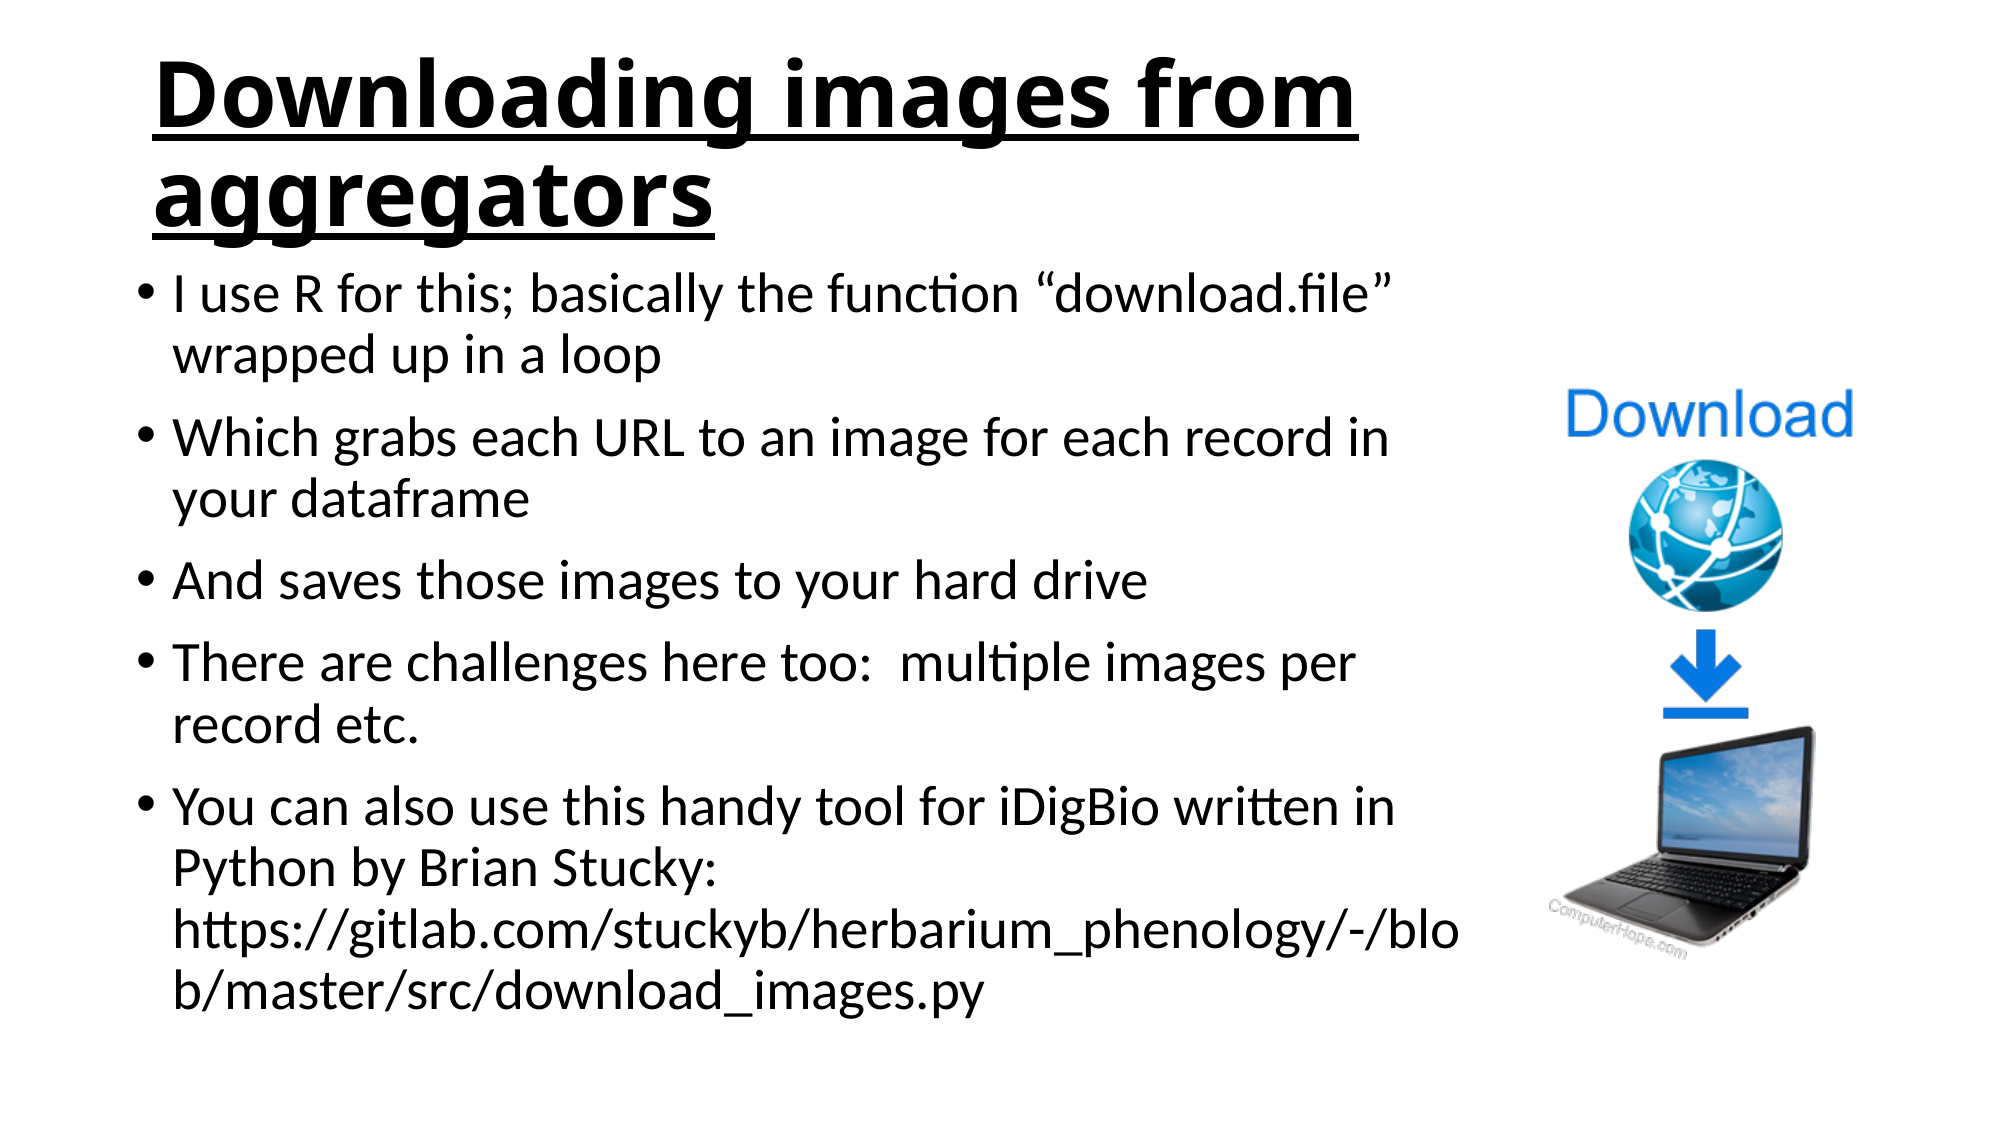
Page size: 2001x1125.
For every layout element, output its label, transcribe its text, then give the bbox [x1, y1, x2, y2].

list I use R for this; basically the function “download.file” wrapped up in a loop Which grabs each URL to an image for each record in your dataframe And saves those images to your hard drive There are challenges here too: multiple images per record etc. You can also use this handy tool for iDigBio written in Python by Brian Stucky: https://gitlab.com/stuckyb/herbarium_phenology/-/blob/master/src/download_images.py [121, 255, 1481, 1034]
picture [1466, 386, 1946, 968]
title Downloading images from aggregators [137, 38, 1863, 256]
